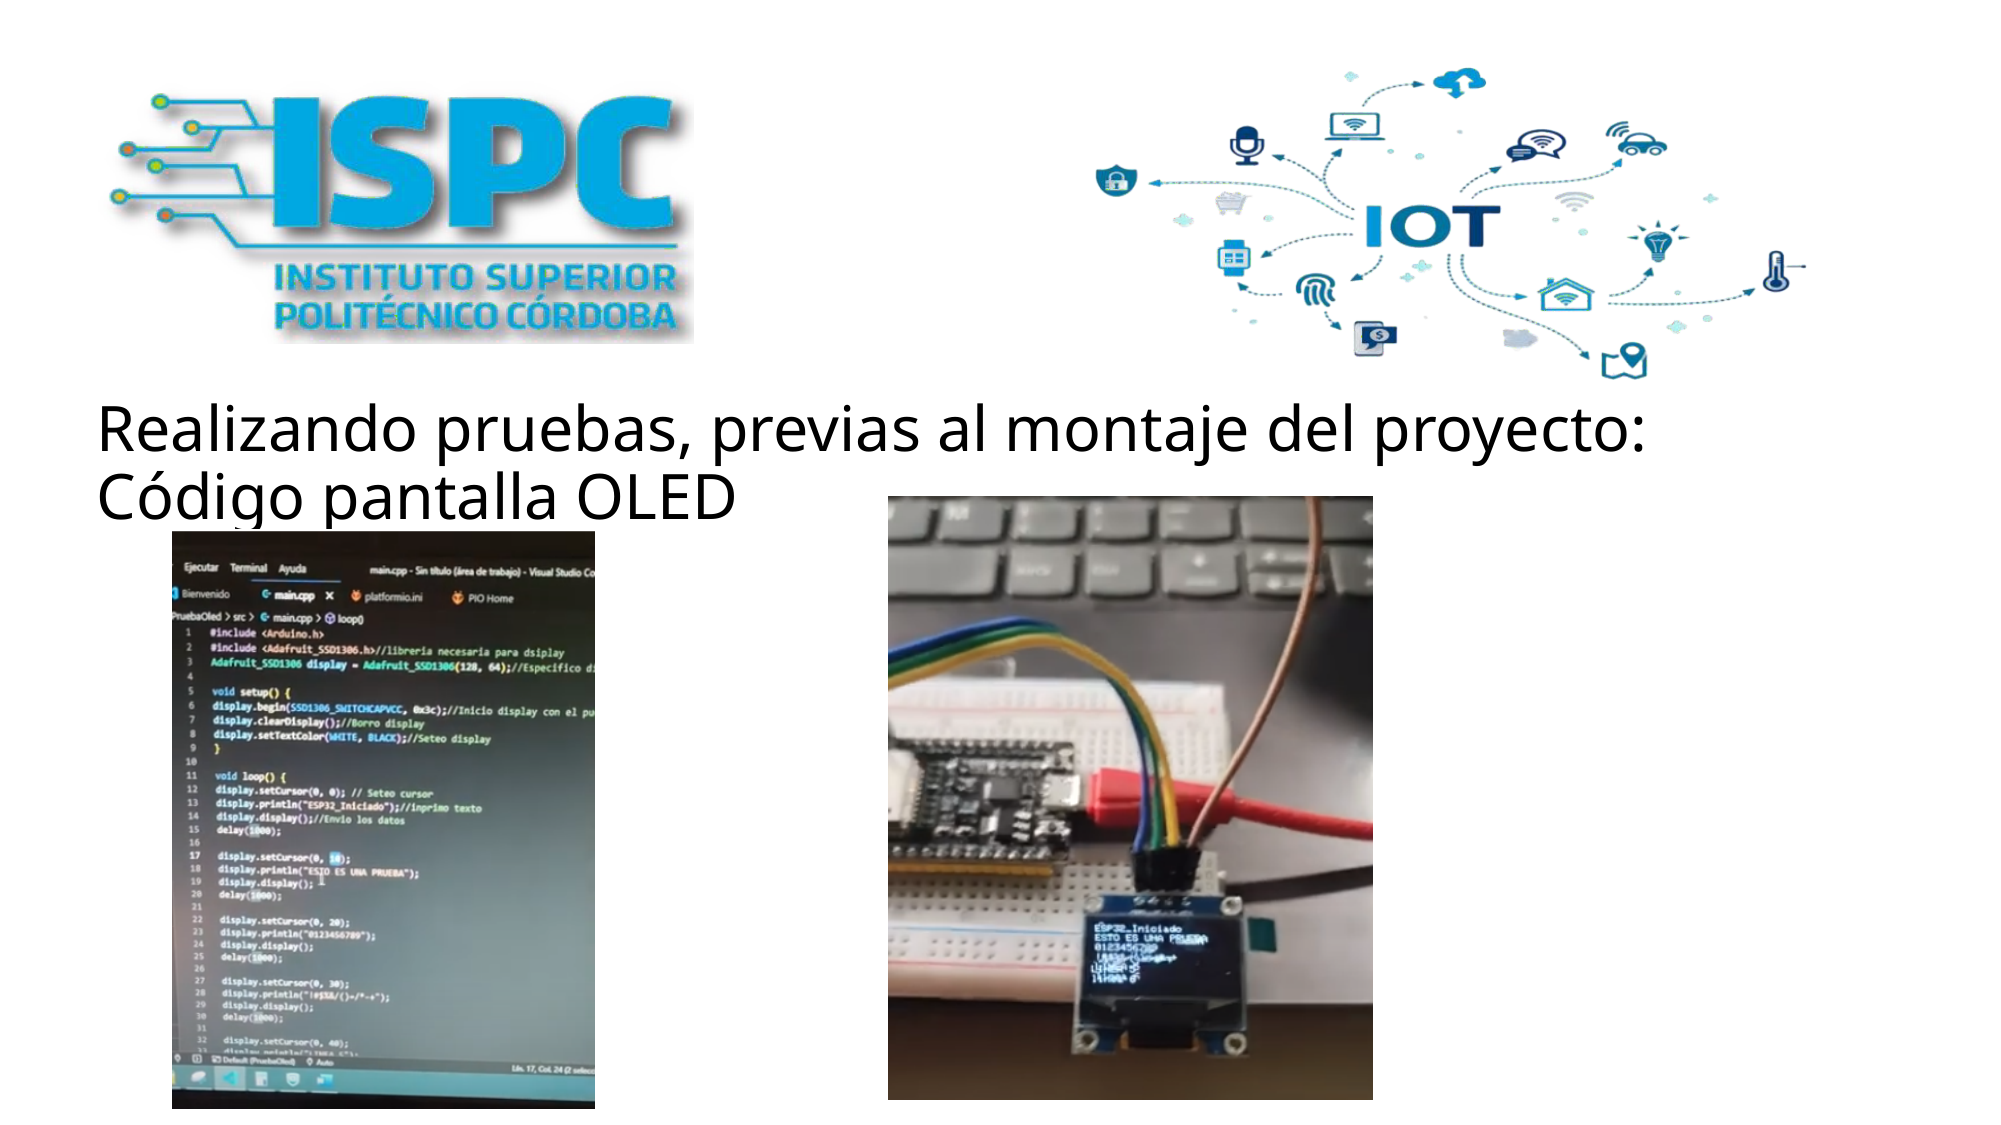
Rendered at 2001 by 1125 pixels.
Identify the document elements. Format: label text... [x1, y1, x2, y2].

picture [1095, 67, 1807, 381]
title Realizando pruebas, previas al montaje del proyecto: Código pantalla OLED [81, 389, 1807, 541]
picture [888, 496, 1373, 1100]
picture [98, 81, 694, 344]
picture [172, 529, 595, 1109]
